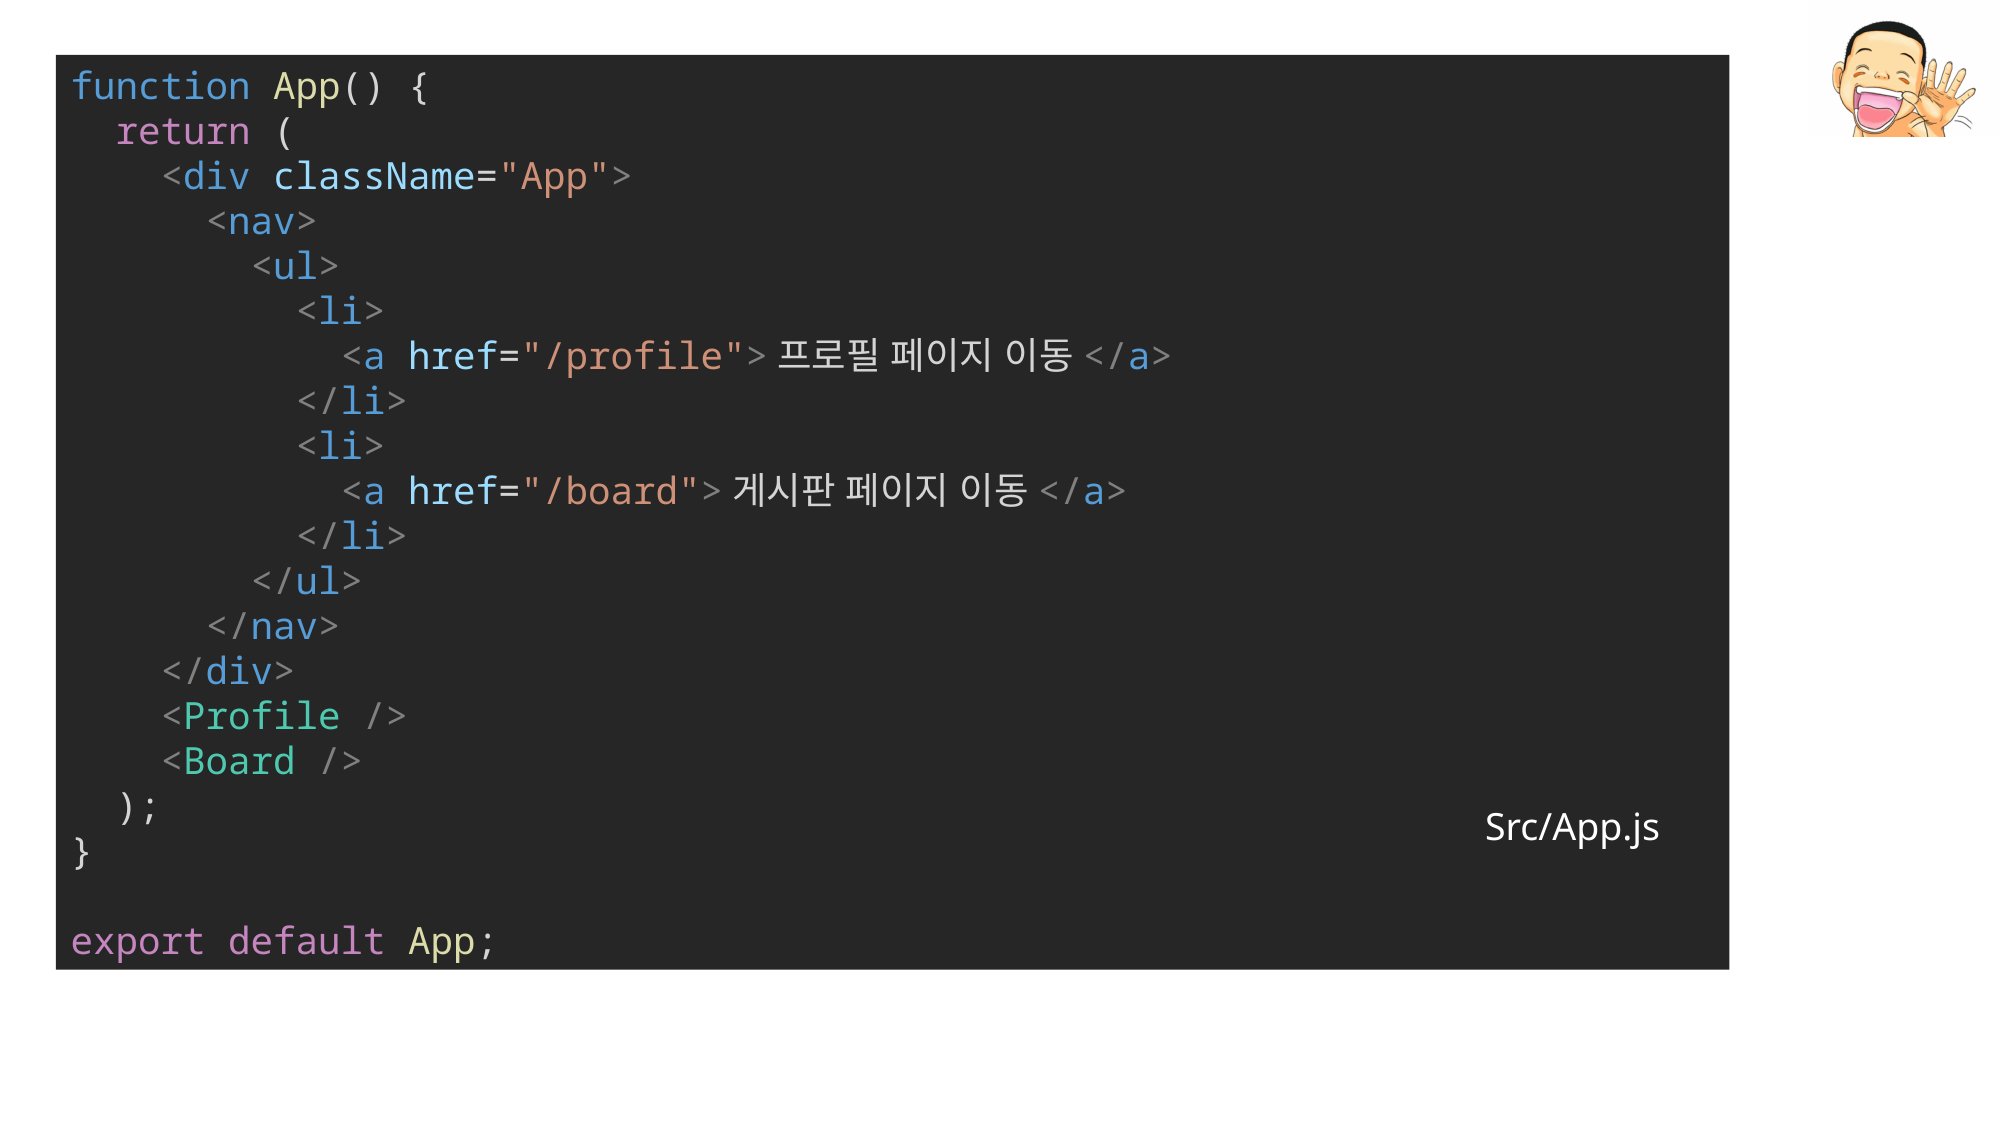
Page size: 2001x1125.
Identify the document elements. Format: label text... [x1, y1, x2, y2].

picture [1808, 0, 2000, 137]
text_box function App() { return ( <div className="App"> <nav> <ul> <li> <a href="/profile">프로필 페이지 이동</a> </li> <li> <a href="/board">게시판 페이지 이동</a> </li> </ul> </nav> </div> <Profile /> <Board /> ); } export default App; [55, 54, 1730, 970]
text_box Src/App.js [1470, 795, 1676, 856]
